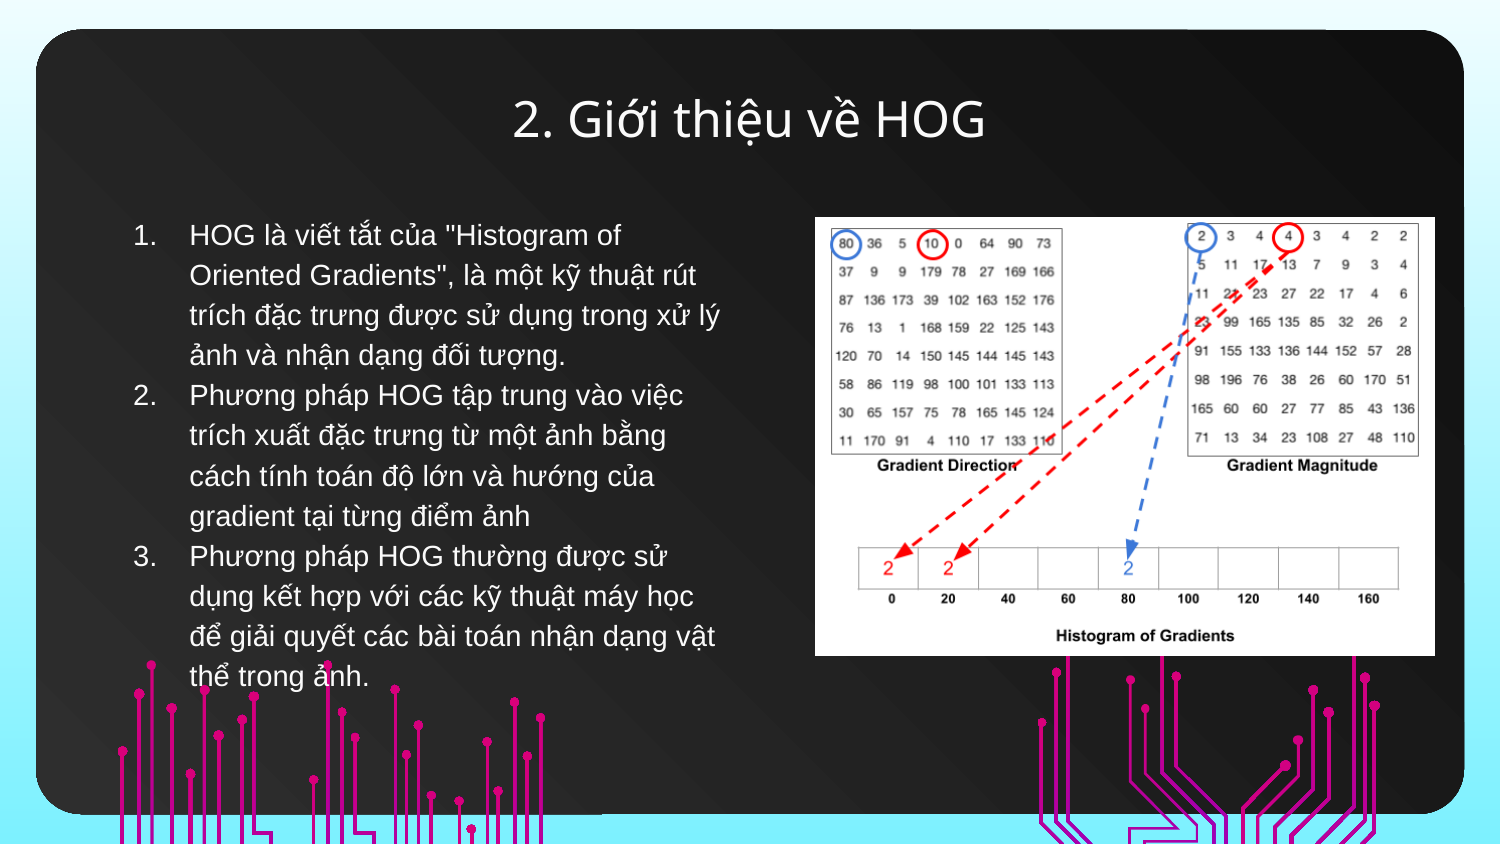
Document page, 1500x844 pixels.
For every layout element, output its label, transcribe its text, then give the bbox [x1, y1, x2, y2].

title 2. Giới thiệu về HOG [118, 72, 1382, 167]
subtitle HOG là viết tắt của "Histogram of Oriented Gradients", là một kỹ thuật rút trích đặc trưng được sử dụng trong xử lý ảnh và nhận dạng đối tượng. Phương pháp HOG tập trung vào việc trích xuất đặc trưng từ một ảnh bằng cách tính toán độ lớn và hướng của gradient tại từng điểm ảnh Phương pháp HOG thường được sử dụng kết hợp với các kỹ thuật máy học để giải quyết các bài toán nhận dạng vật thể trong ảnh. [118, 195, 750, 699]
picture [815, 217, 1435, 656]
